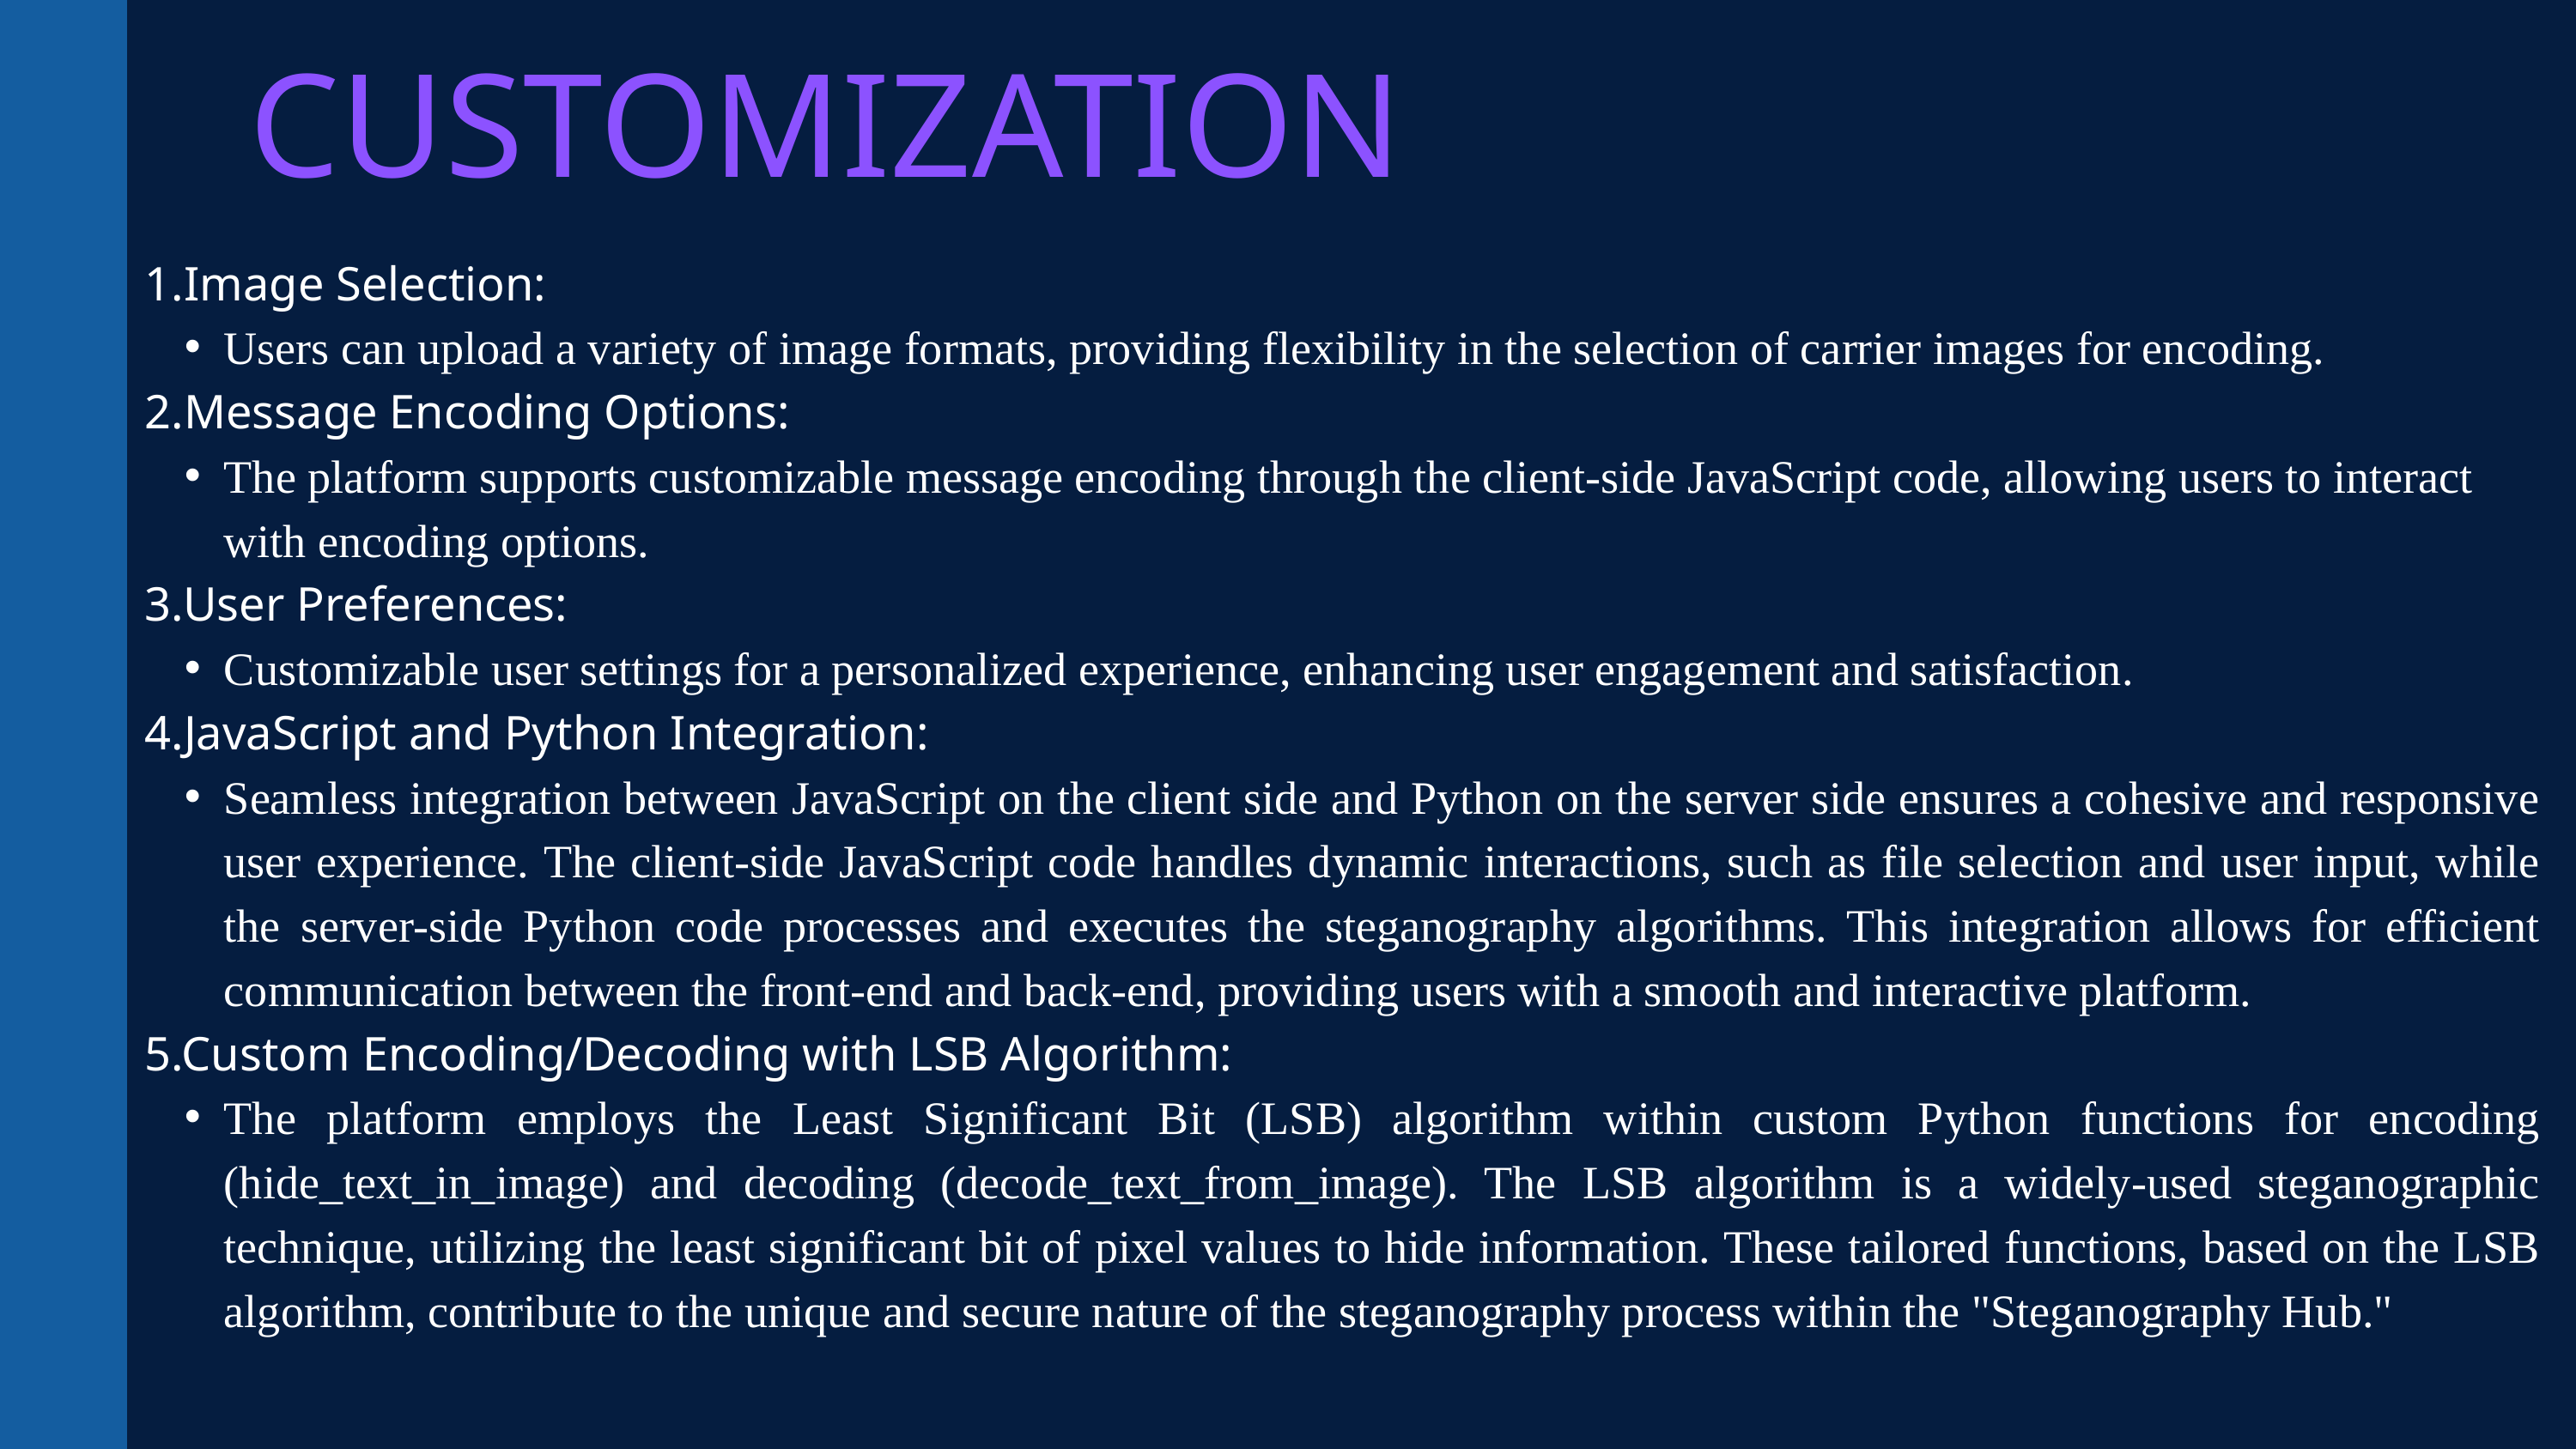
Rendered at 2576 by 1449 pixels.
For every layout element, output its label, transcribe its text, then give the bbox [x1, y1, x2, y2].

text_box CUSTOMIZATION [134, 33, 1595, 549]
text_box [0, 0, 128, 1449]
text_box 1.Image Selection: Users can upload a variety of image formats, providing flexibility in the selection of carrier images for encoding. 2.Message Encoding Options: The platform supports customizable message encoding through the client-side JavaScript code, allowing users to interact with encoding options. 3.User Preferences: Customizable user settings for a personalized experience, enhancing user engagement and satisfaction. 4.JavaScript and Python Integration: Seamless integration between JavaScript on the client side and Python on the server side ensures a cohesive and responsive user experience. The client-side JavaScript code handles dynamic interactions, such as file selection and user input, while the server-side Python code processes and executes the steganography algorithms. This integration allows for efficient communication between the front-end and back-end, providing users with a smooth and interactive platform. 5.Custom Encoding/Decoding with LSB Algorithm: The platform employs the Least Significant Bit (LSB) algorithm within custom Python functions for encoding (hide_text_in_image) and decoding (decode_text_from_image). The LSB algorithm is a widely-used steganographic technique, utilizing the least significant bit of pixel values to hide information. These tailored functions, based on the LSB algorithm, contribute to the unique and secure nature of the steganography process within the "Steganography Hub." [144, 246, 2543, 1401]
